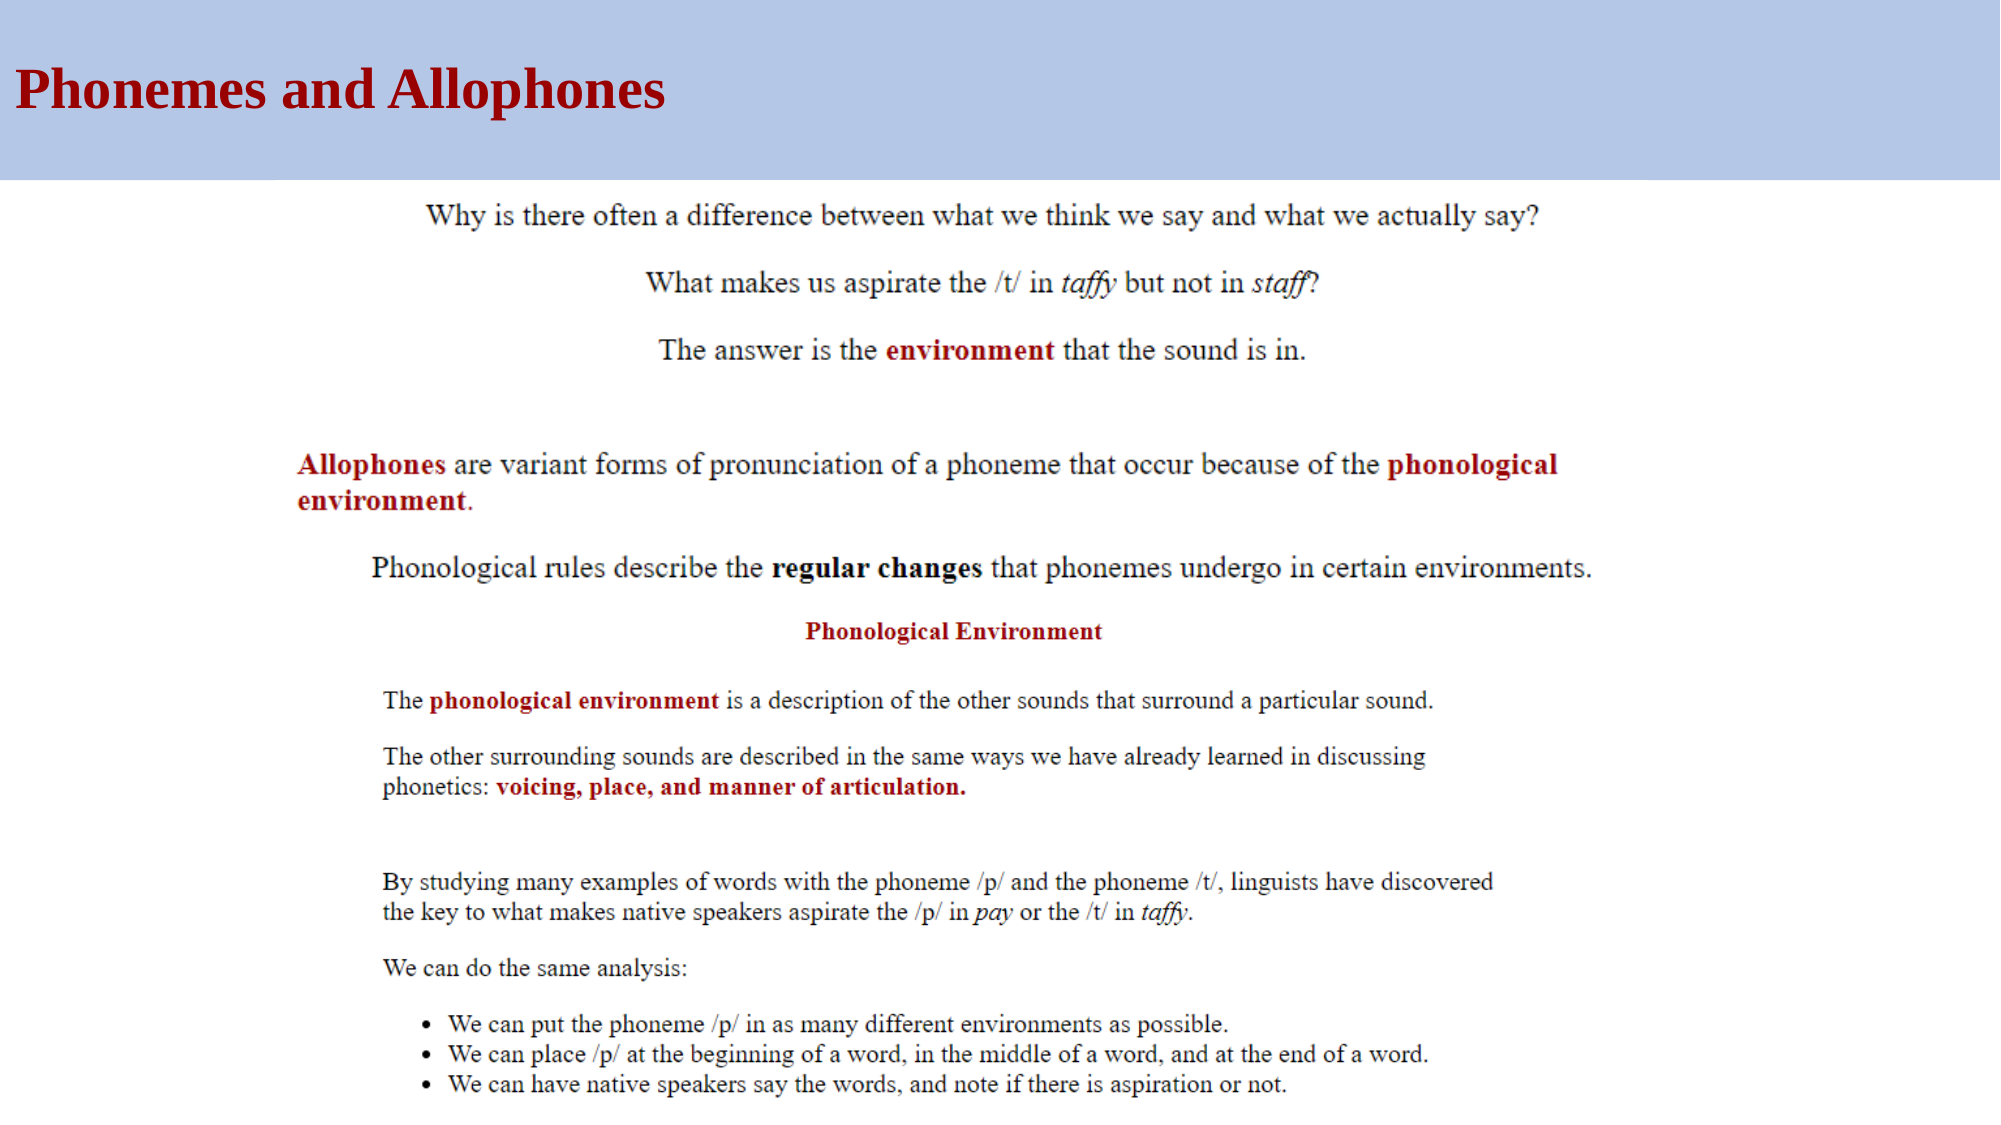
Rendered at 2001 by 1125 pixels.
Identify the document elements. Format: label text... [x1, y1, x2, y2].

title Phonemes and Allophones [0, 0, 2000, 181]
picture [276, 180, 1647, 1125]
